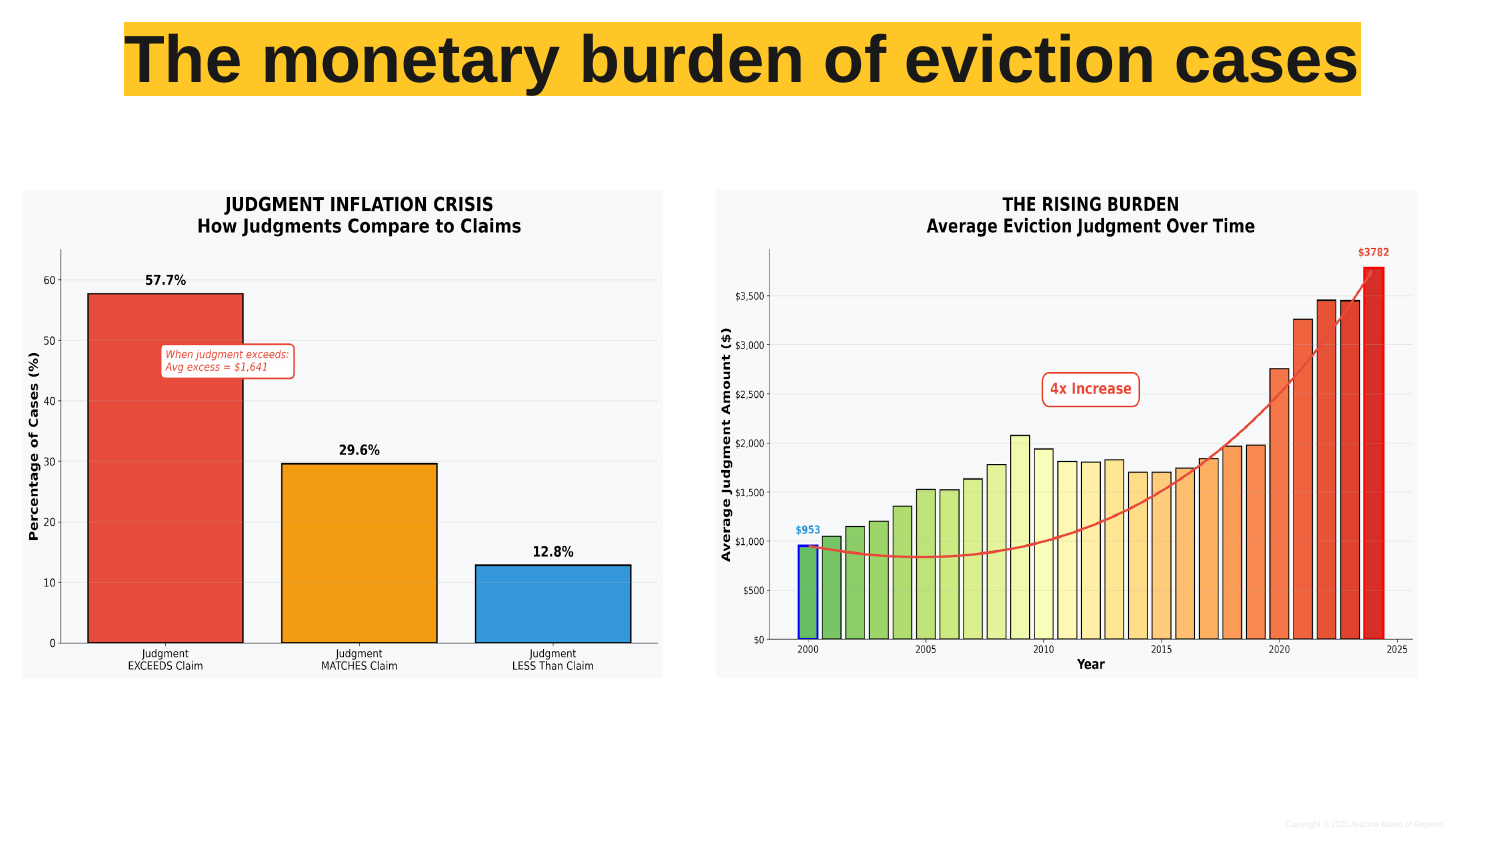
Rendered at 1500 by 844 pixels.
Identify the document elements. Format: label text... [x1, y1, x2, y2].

title The monetary burden of eviction cases [7, 24, 1478, 166]
picture [716, 190, 1417, 678]
picture [23, 190, 664, 678]
